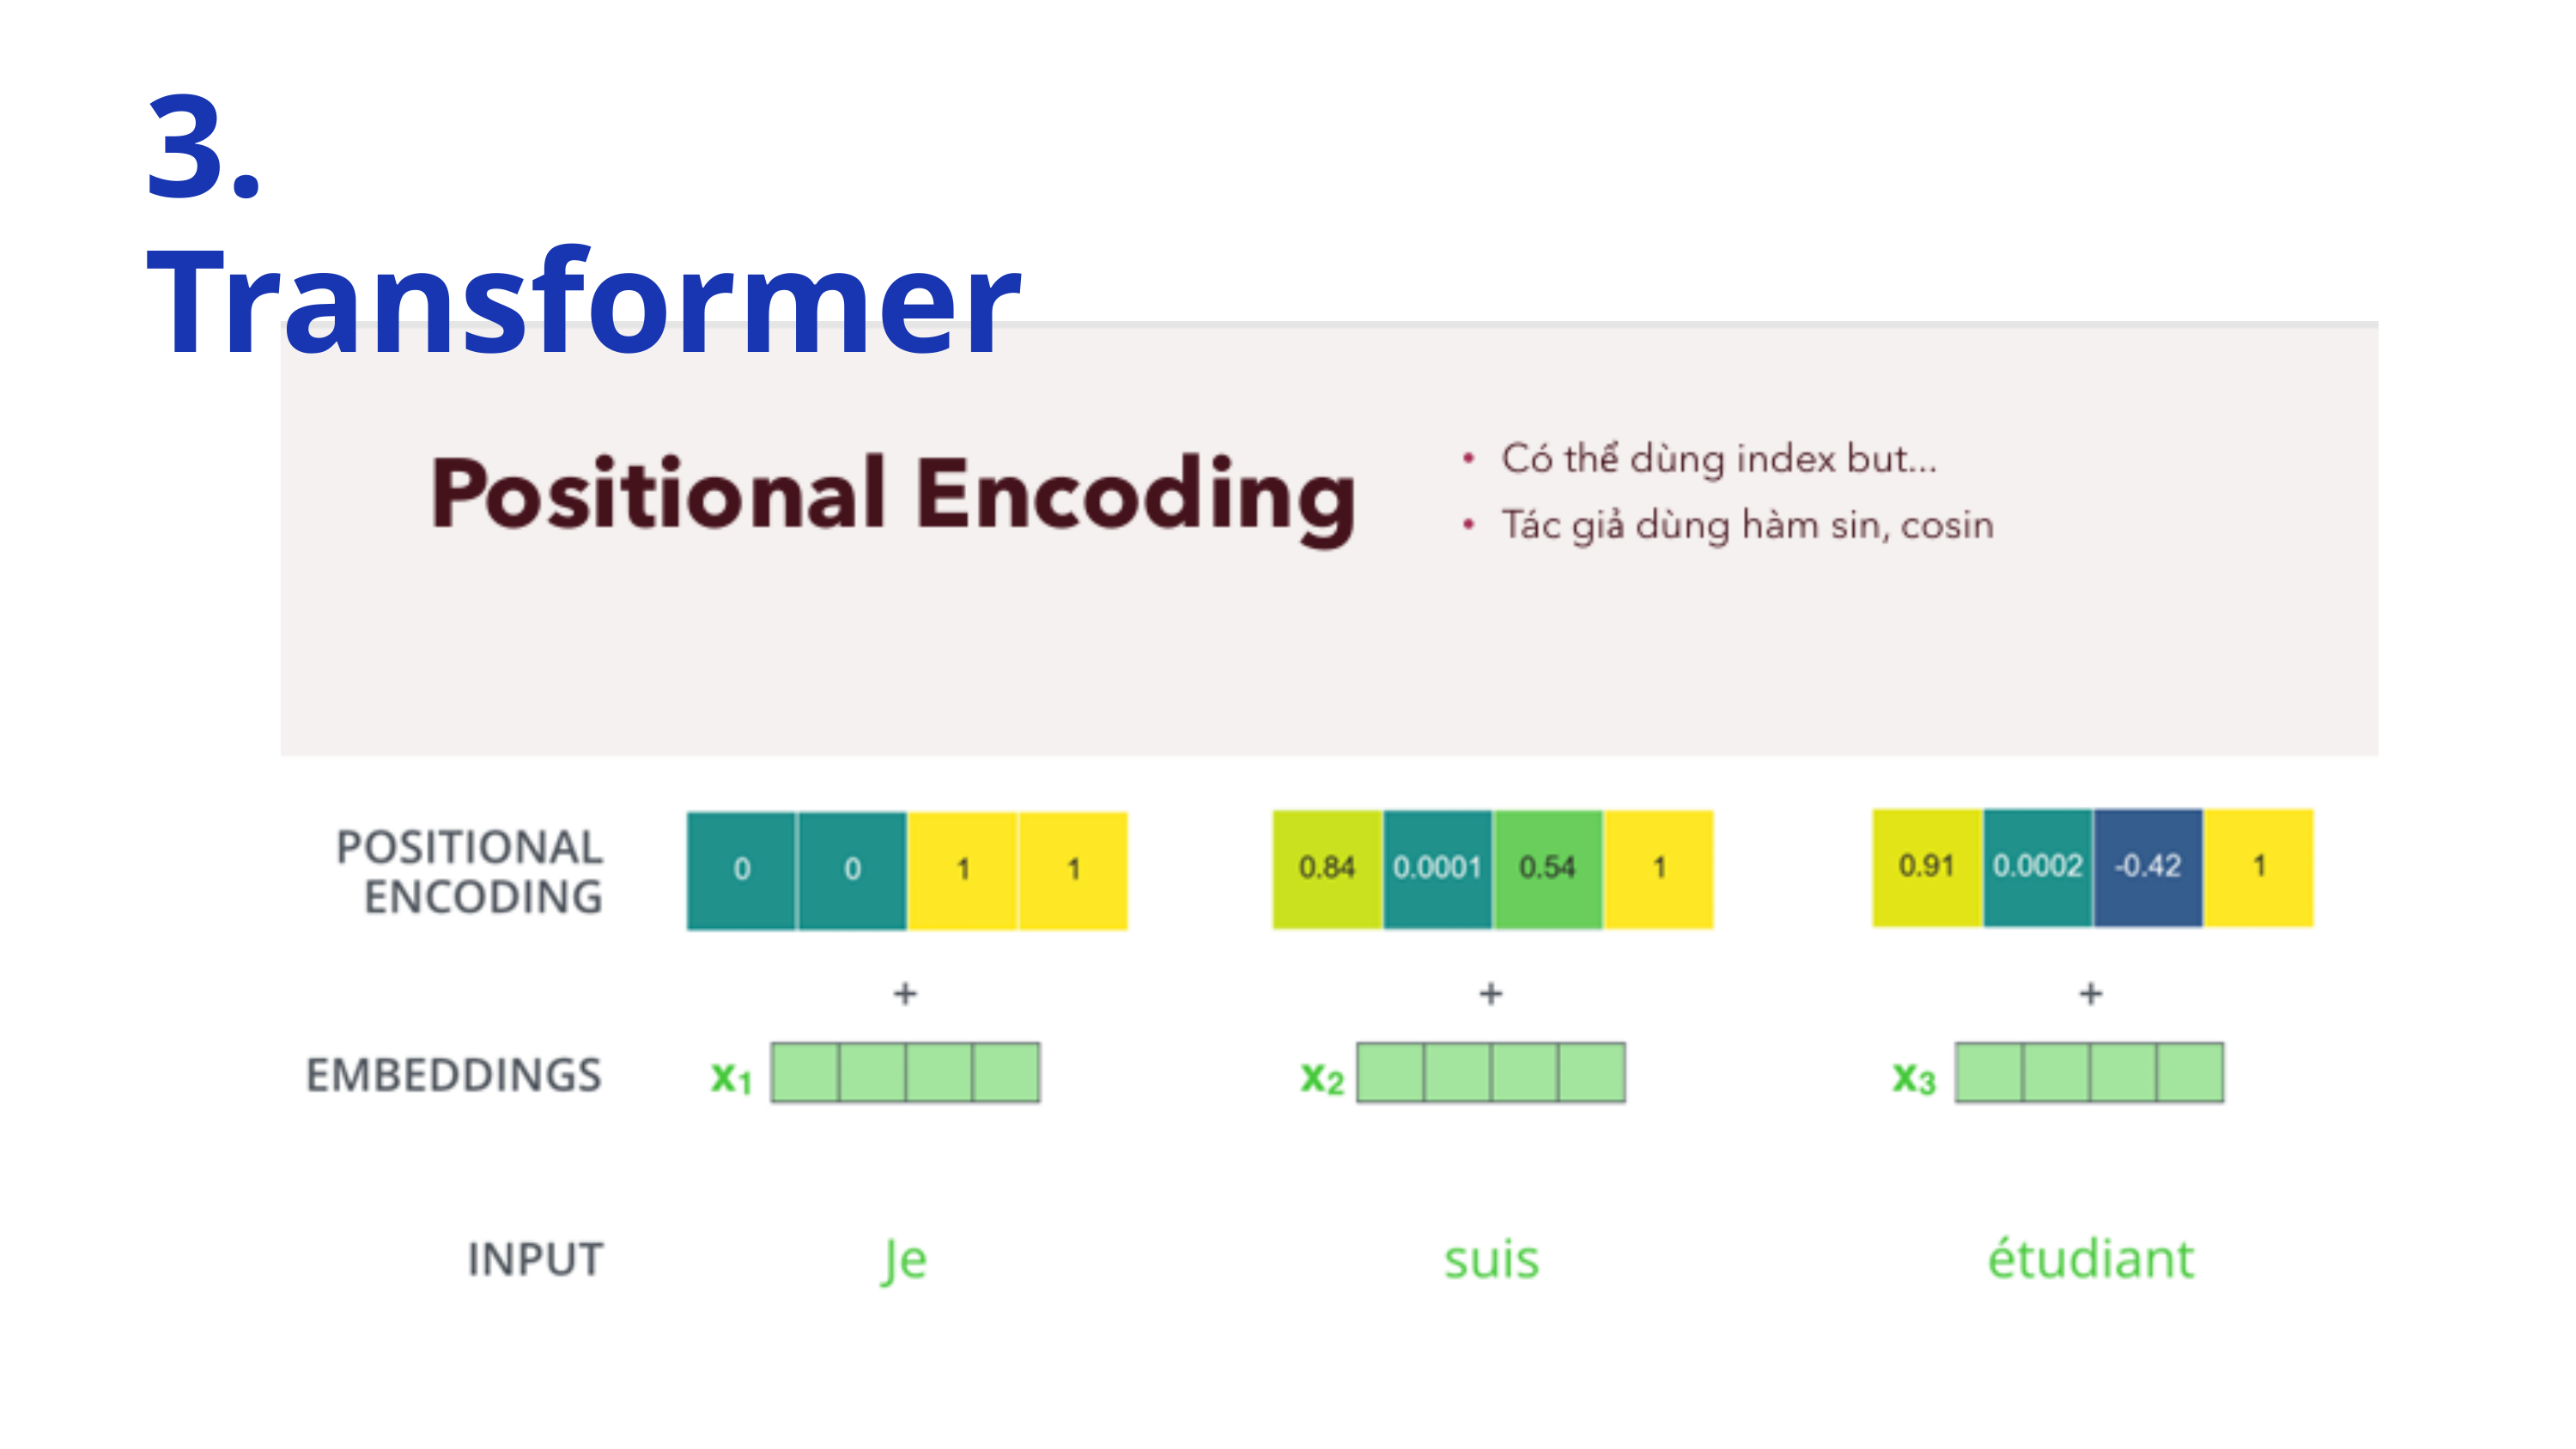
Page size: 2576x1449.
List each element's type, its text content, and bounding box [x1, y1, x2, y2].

text_box 3. Transformer [144, 69, 1114, 381]
text_box [280, 321, 2379, 1335]
